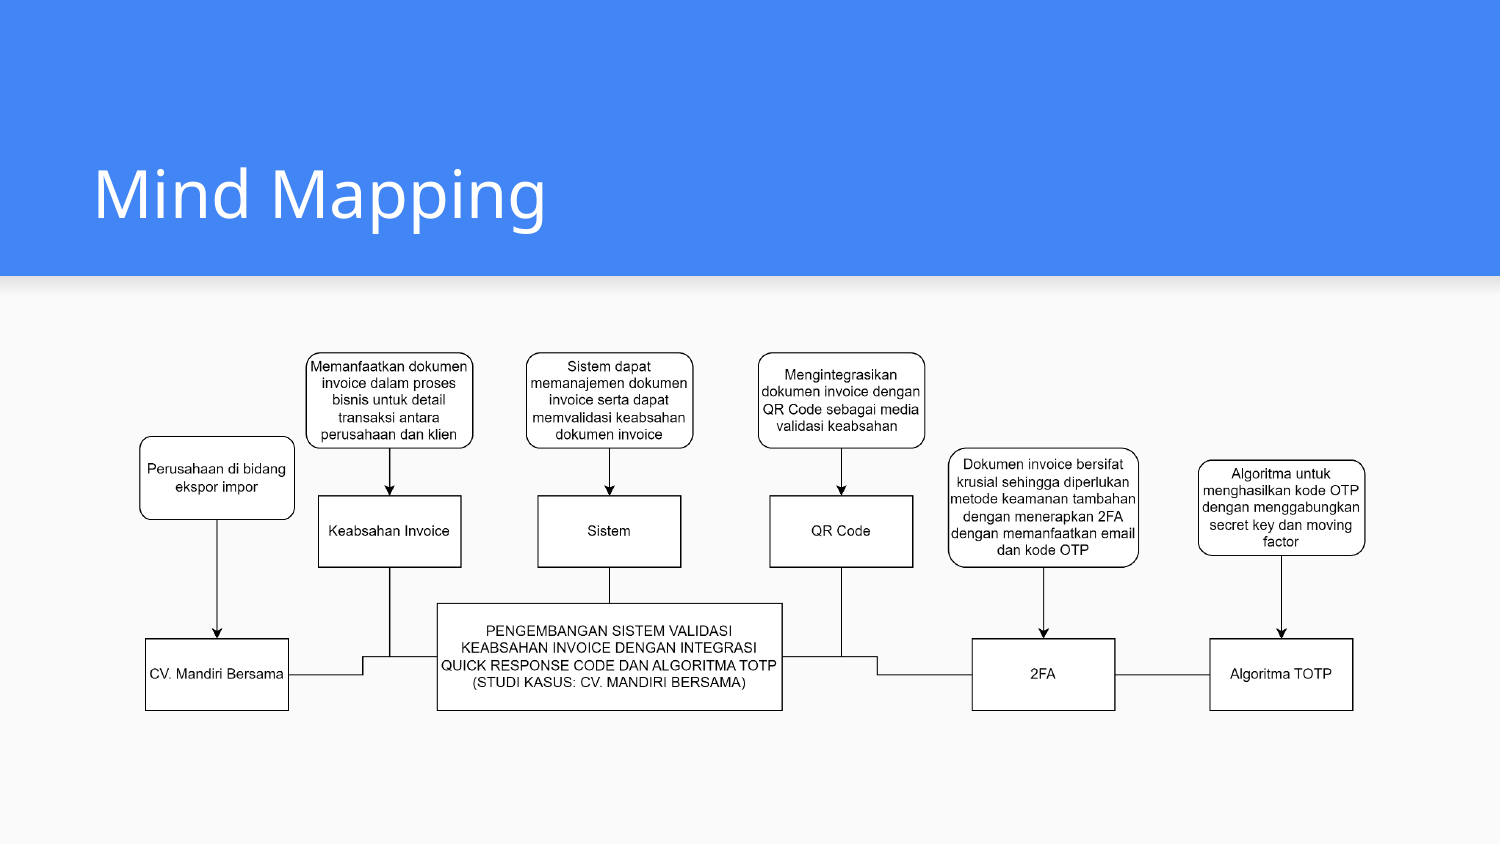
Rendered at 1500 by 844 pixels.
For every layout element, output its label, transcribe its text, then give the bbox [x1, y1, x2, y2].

title Mind Mapping [77, 121, 1427, 248]
picture [126, 340, 1377, 723]
